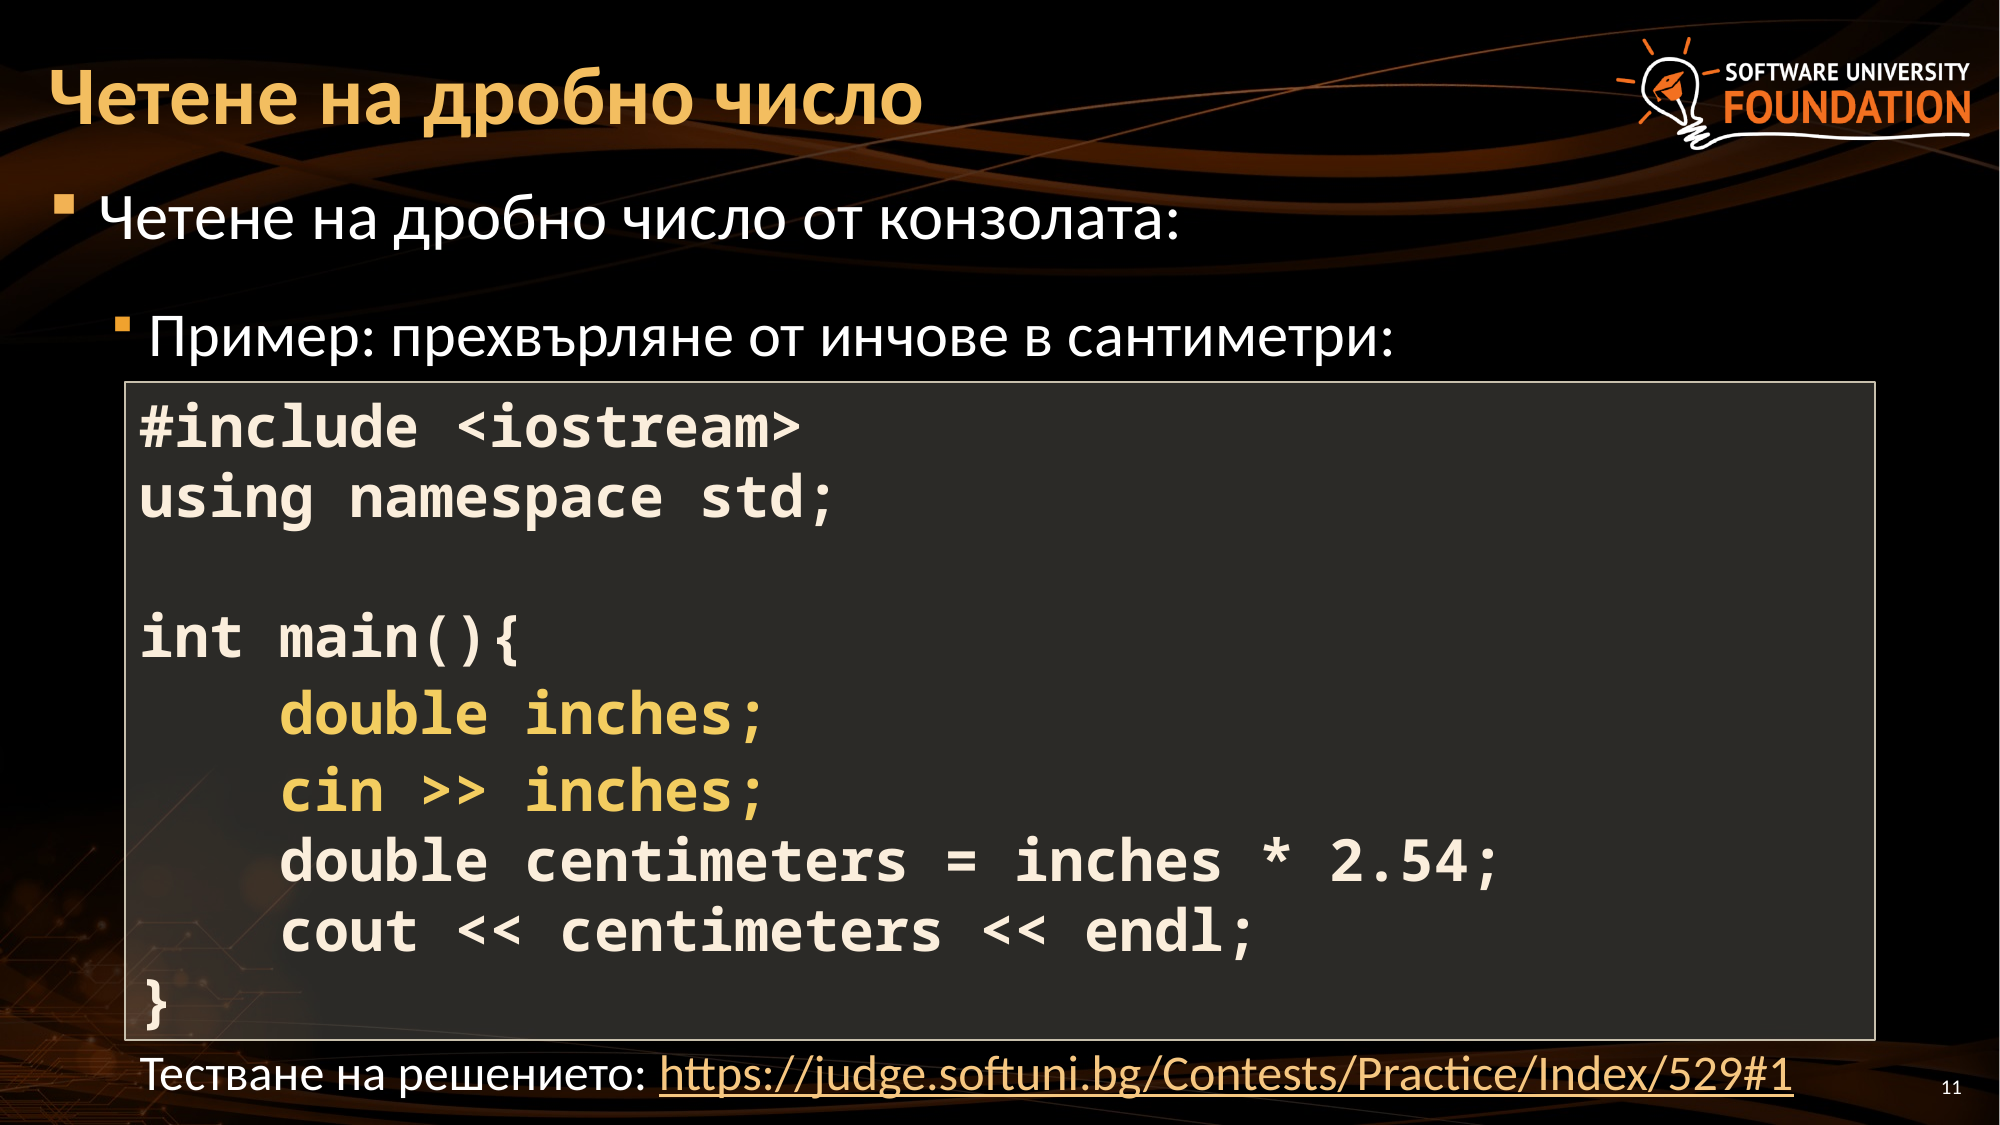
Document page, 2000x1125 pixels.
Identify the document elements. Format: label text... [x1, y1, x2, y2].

text_box Тестване на решението: https://judge.softuni.bg/Contests/Practice/Index/529#1 [124, 1032, 1875, 1108]
picture [0, 0, 2000, 1125]
list Четене на дробно число от конзолата: Пример: прехвърляне от инчове в сантиметри: [31, 162, 1968, 1103]
slide_number 11 [1897, 1070, 1968, 1103]
text_box #include <iostream> using namespace std; int main(){ double inches; cin >> inches; double centimeters = inches * 2.54; cout << centimeters << endl; } [124, 381, 1875, 1032]
title Четене на дробно число [30, 6, 1602, 189]
